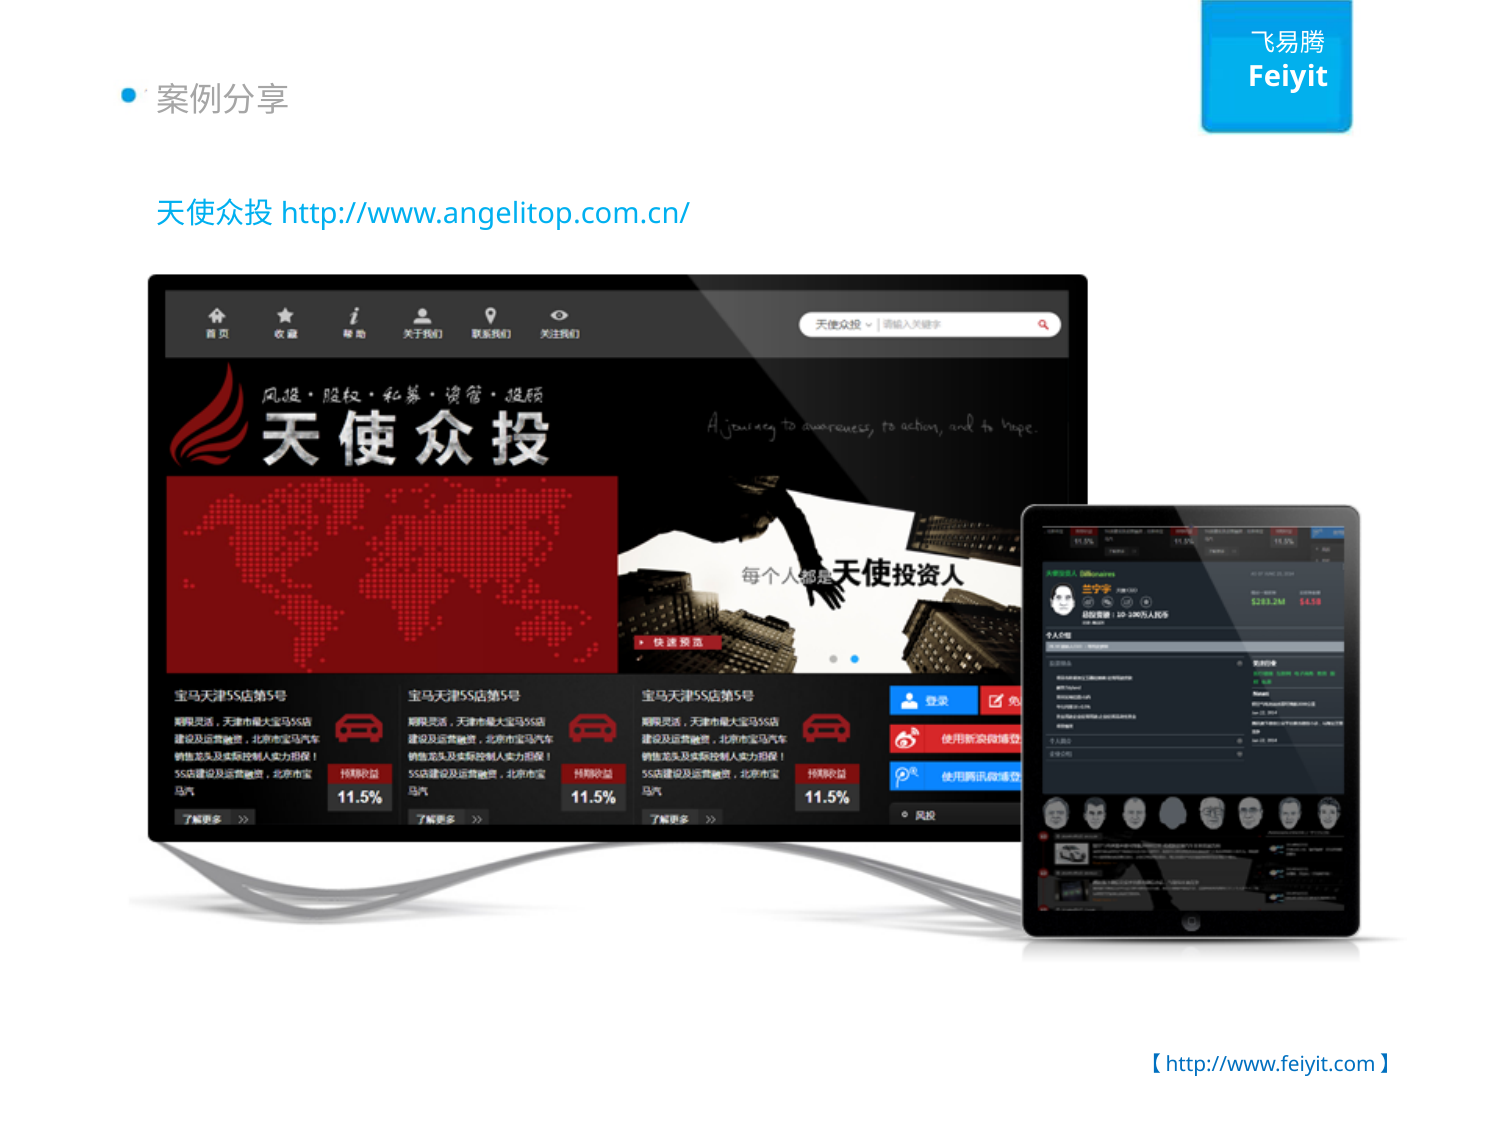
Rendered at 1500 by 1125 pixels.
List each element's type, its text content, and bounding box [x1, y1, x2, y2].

text_box 飞易腾 Feiyit [1233, 19, 1344, 100]
text_box 案例分享 [141, 70, 305, 125]
text_box 天使众投http://www.angelitop.com.cn/ [142, 187, 1033, 232]
text_box 【http://www.feiyit.com】 [1125, 1042, 1417, 1083]
picture [0, 0, 1500, 1125]
